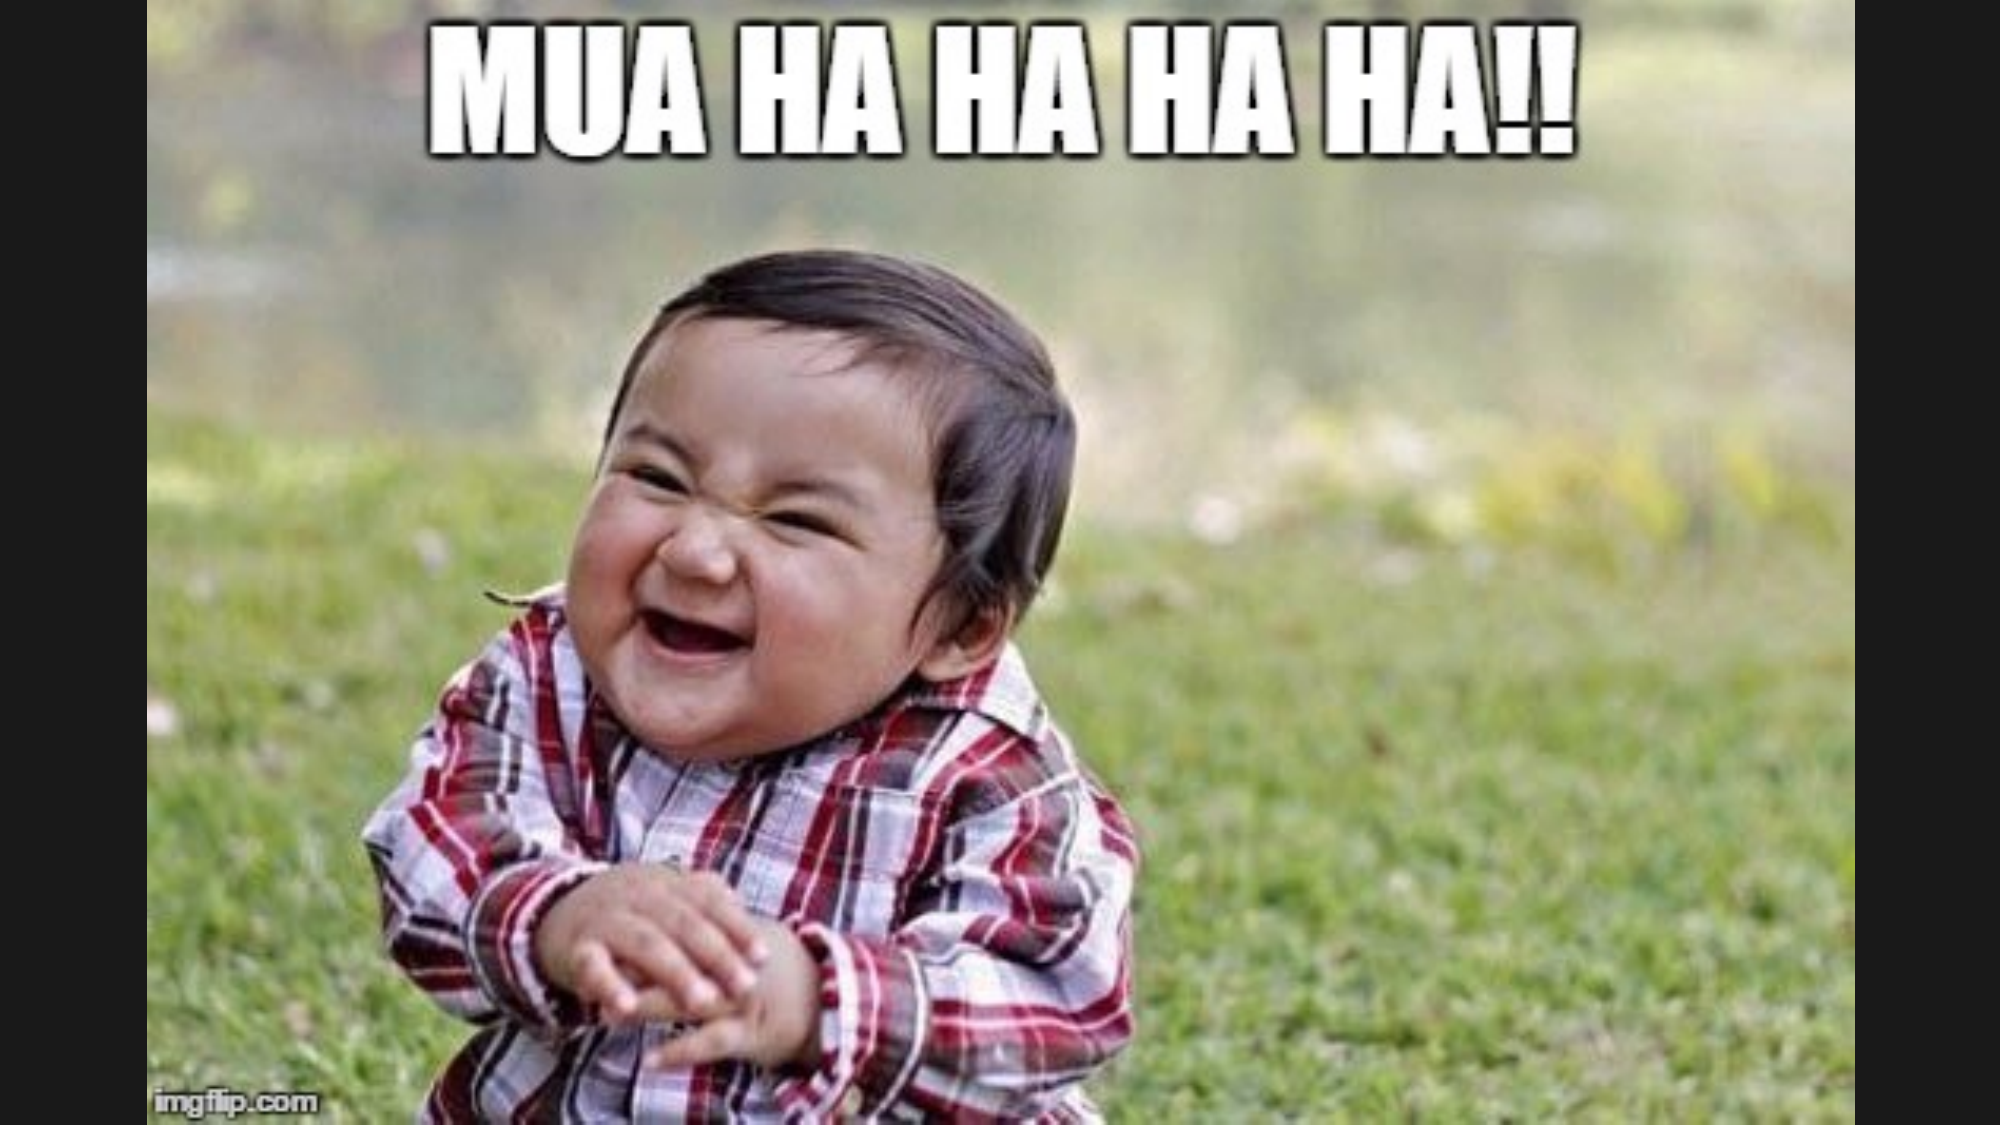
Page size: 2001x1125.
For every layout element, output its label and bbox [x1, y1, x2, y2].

picture [147, 0, 1855, 1125]
